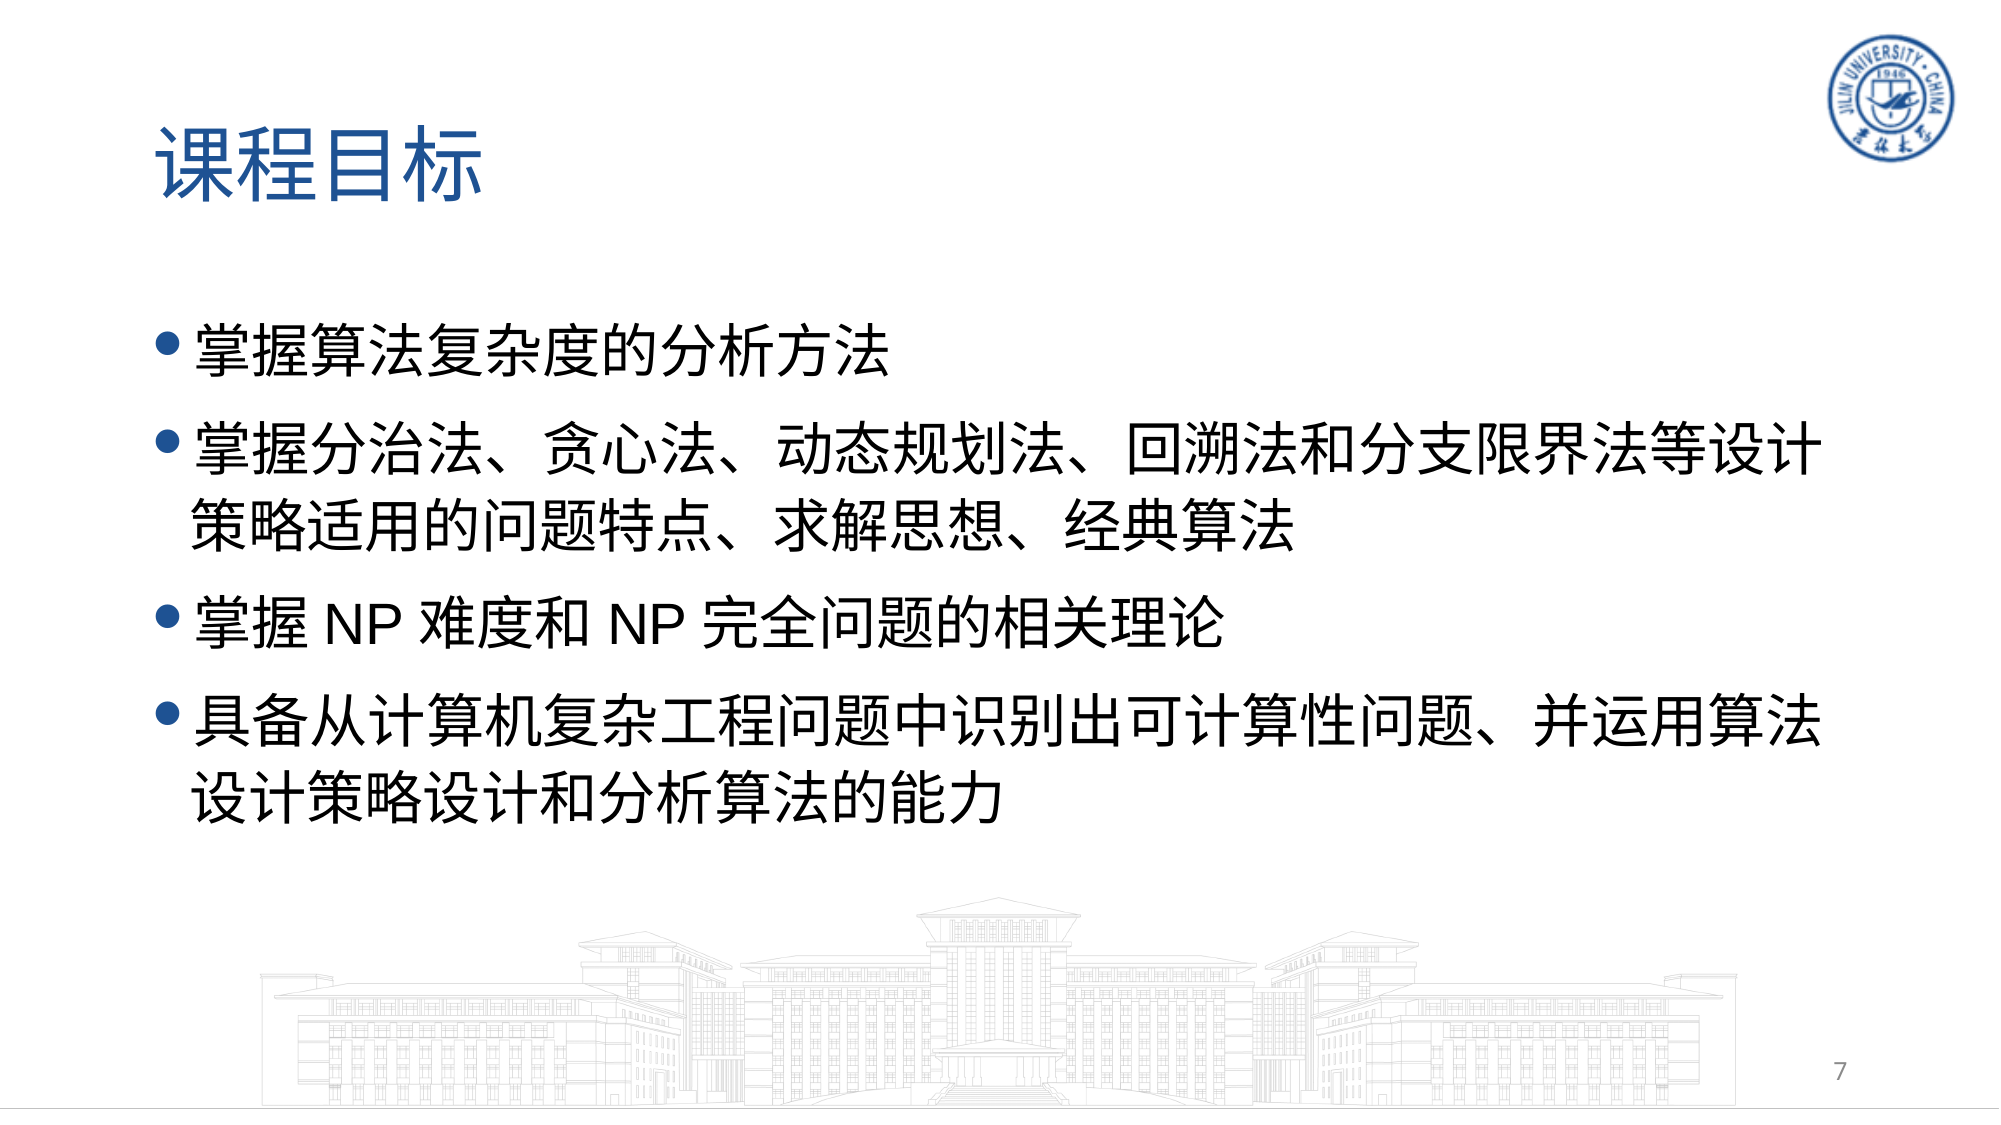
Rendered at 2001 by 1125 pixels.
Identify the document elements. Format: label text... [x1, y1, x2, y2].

title 课程目标 [137, 59, 1863, 278]
slide_number 7 [1412, 1042, 1863, 1103]
picture [1824, 15, 1965, 173]
list 掌握算法复杂度的分析方法 掌握分治法、贪心法、动态规划法、回溯法和分支限界法等设计策略适用的问题特点、求解思想、经典算法 掌握NP难度和NP完全问题的相关理论 具备从计算机复杂工程问题中识别出可计算性问题、并运用算法设计策略设计和分析算法的能力 [137, 299, 1863, 1014]
